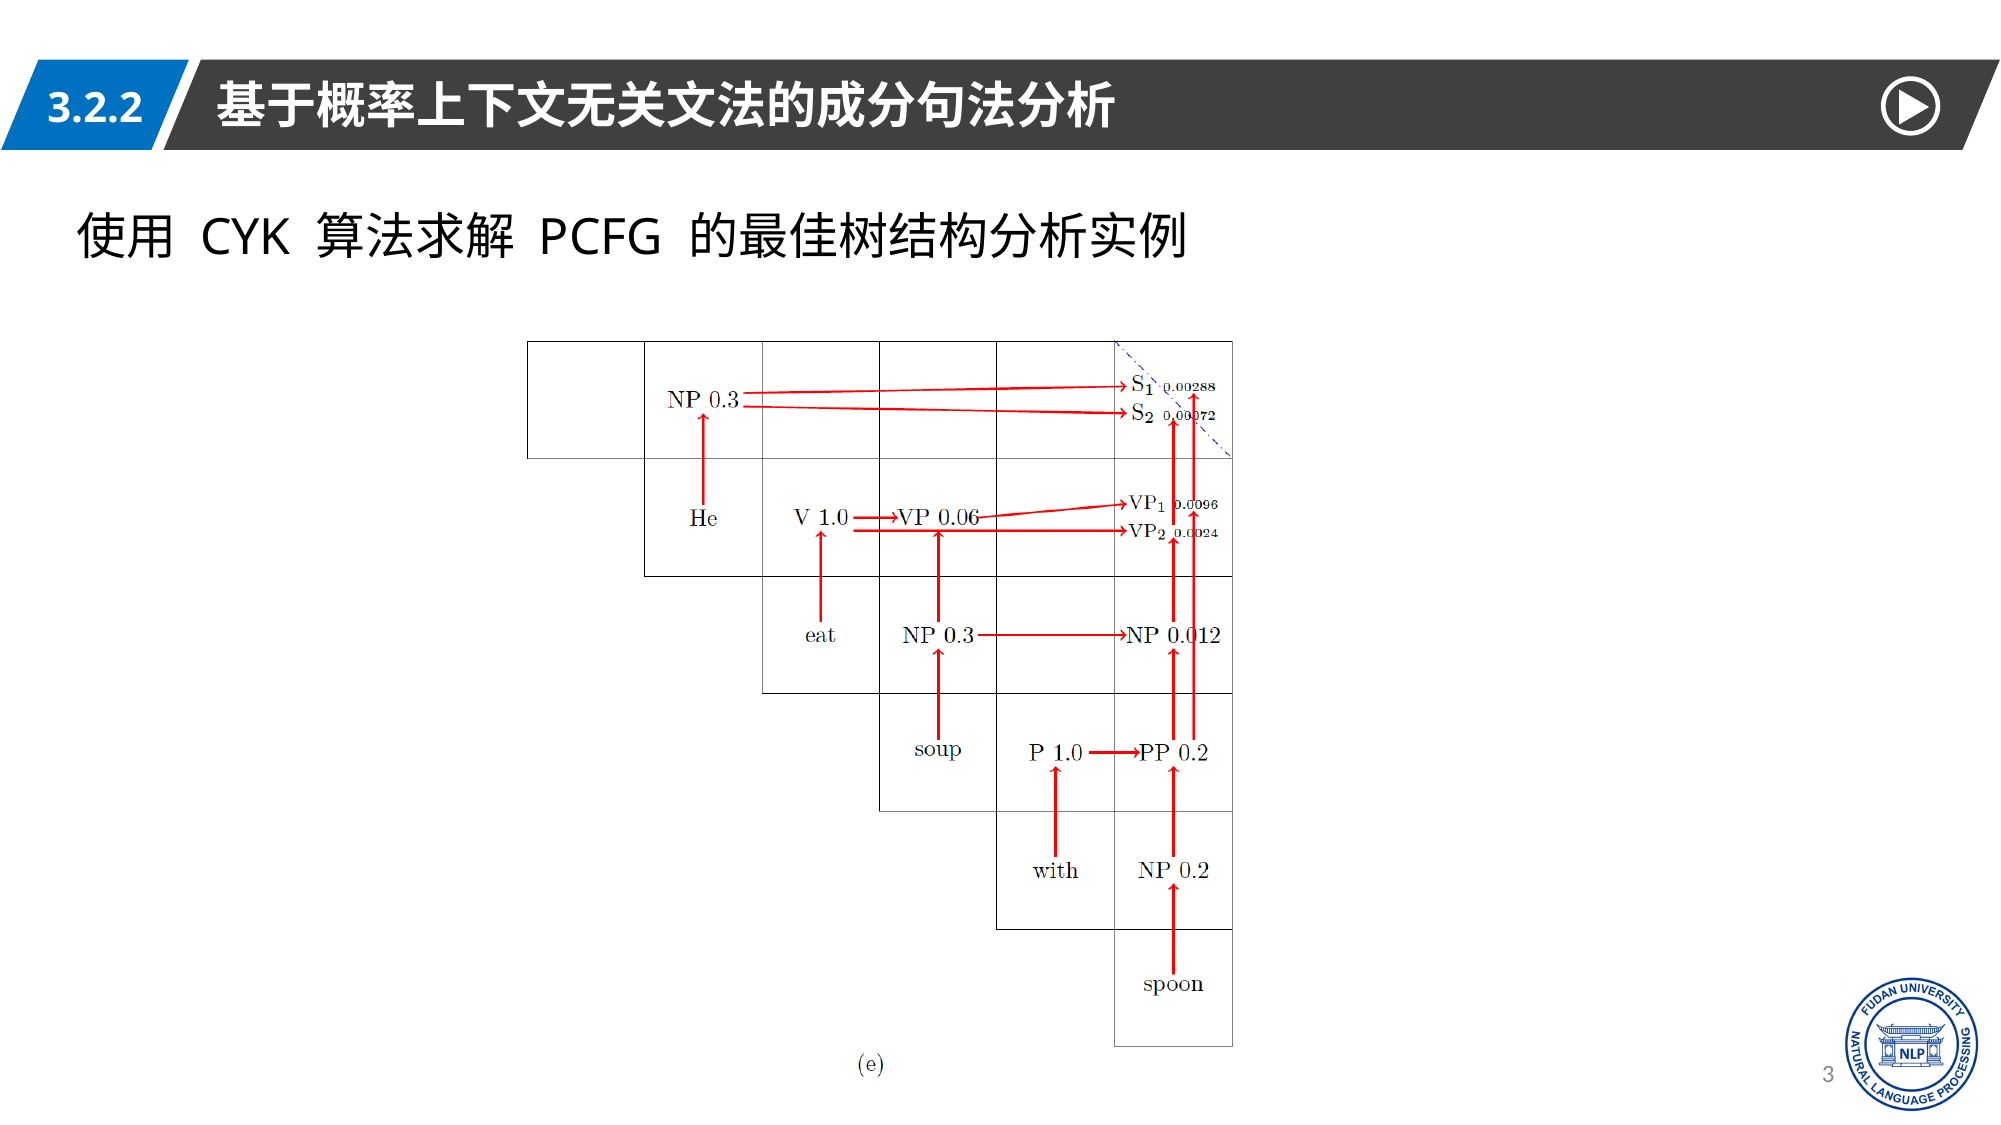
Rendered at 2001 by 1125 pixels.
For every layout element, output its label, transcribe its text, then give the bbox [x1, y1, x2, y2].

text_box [1883, 78, 1939, 134]
text_box [163, 59, 2000, 150]
text_box [1, 89, 157, 150]
picture [1834, 972, 1985, 1117]
text_box 基于概率上下文无关文法的成分句法分析 [201, 66, 1132, 142]
picture [504, 319, 1254, 1097]
text_box [32, 59, 189, 120]
text_box 3.2.2 [26, 73, 164, 138]
slide_number 38 [1412, 1042, 1863, 1103]
text_box 使用 CYK 算法求解 PCFG 的最佳树结构分析实例 [62, 196, 1274, 272]
